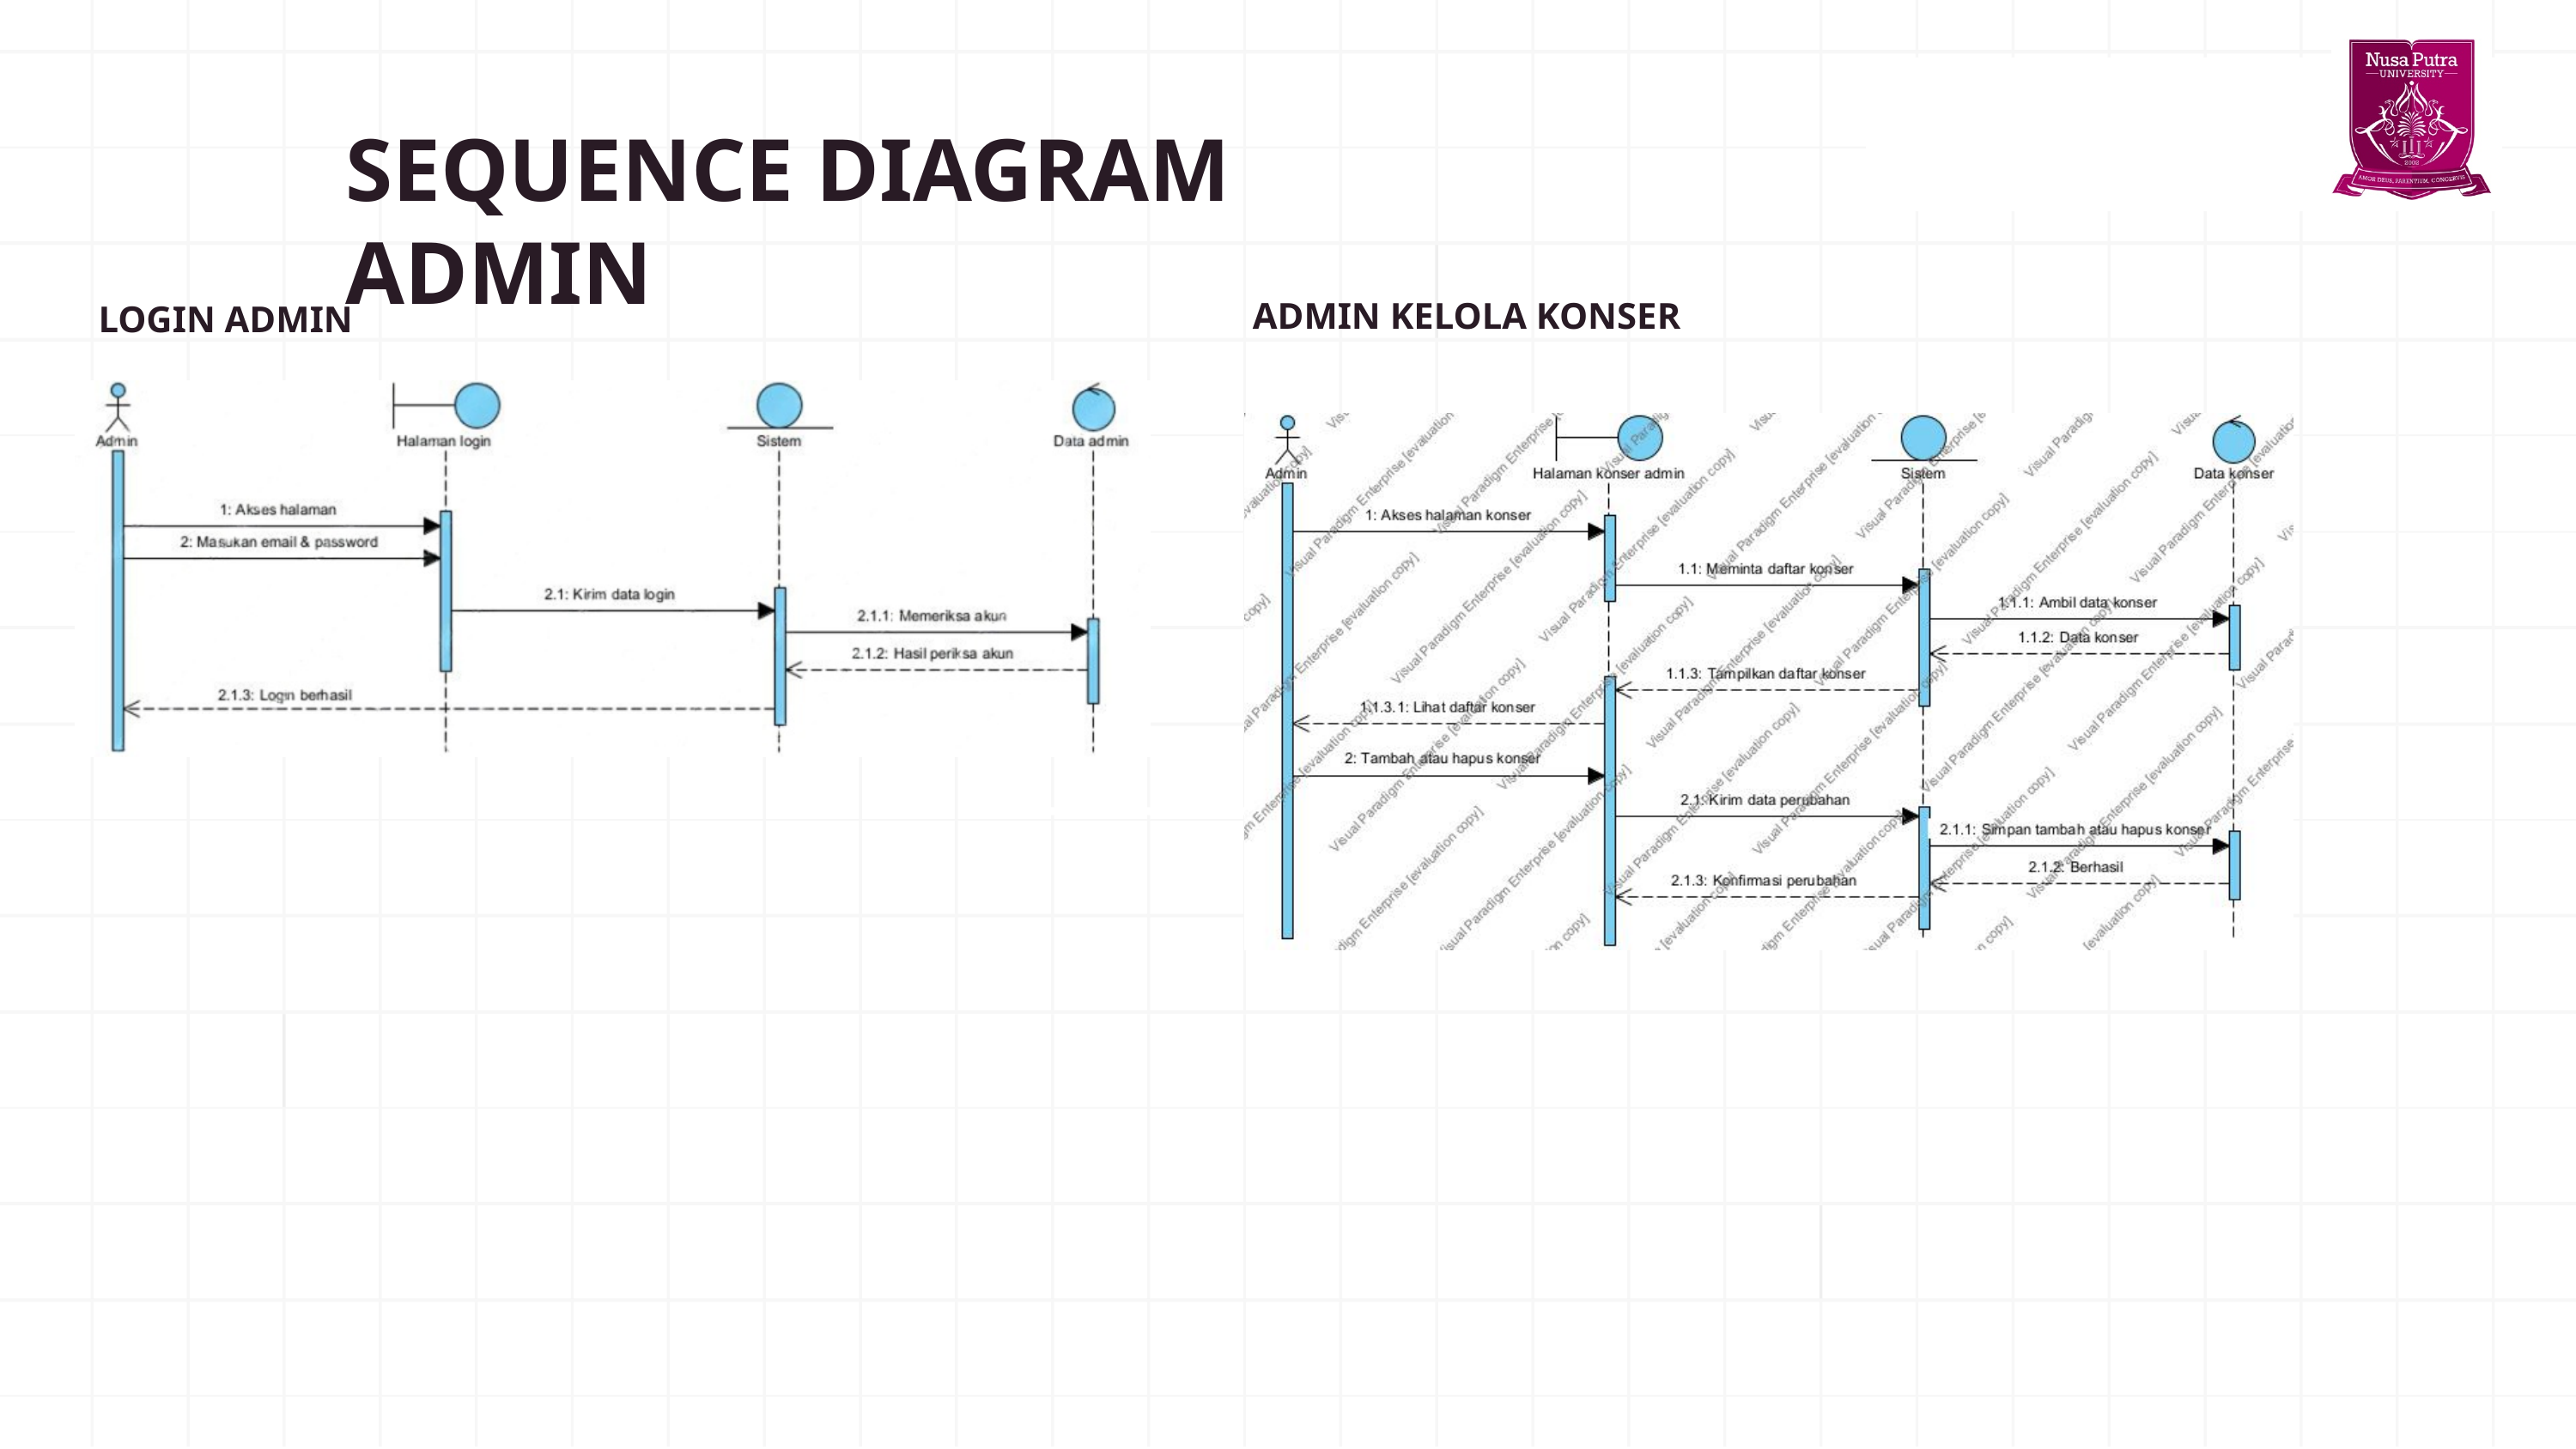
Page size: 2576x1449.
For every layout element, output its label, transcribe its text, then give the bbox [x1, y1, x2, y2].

text_box ADMIN KELOLA KONSER [1250, 291, 1728, 337]
picture [2330, 39, 2493, 200]
text_box SEQUENCE DIAGRAM ADMIN [343, 113, 1503, 322]
title LOGIN ADMIN [96, 294, 376, 379]
picture [1244, 412, 2293, 950]
picture [75, 380, 1151, 757]
text_box [1866, 58, 2502, 211]
